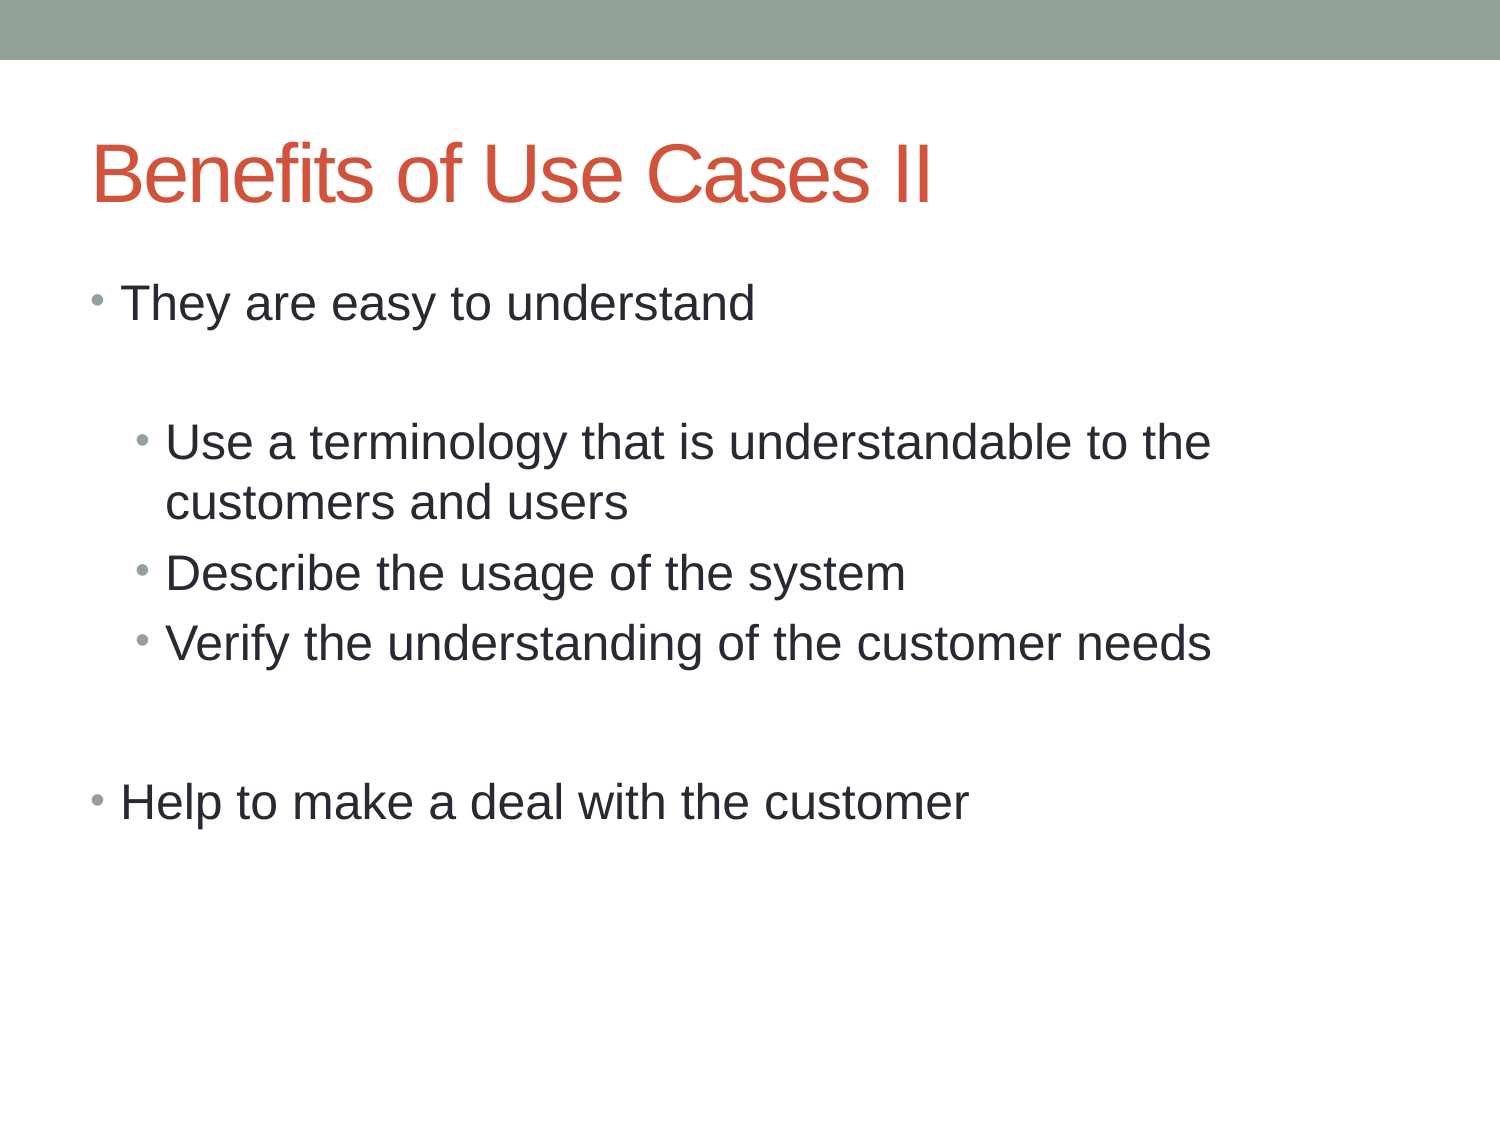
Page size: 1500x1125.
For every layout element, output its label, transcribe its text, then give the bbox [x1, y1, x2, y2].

list They are easy to understand Use a terminology that is understandable to the customers and users Describe the usage of the system Verify the understanding of the customer needs Help to make a deal with the customer [75, 262, 1425, 1063]
title Benefits of Use Cases II [75, 87, 1425, 250]
